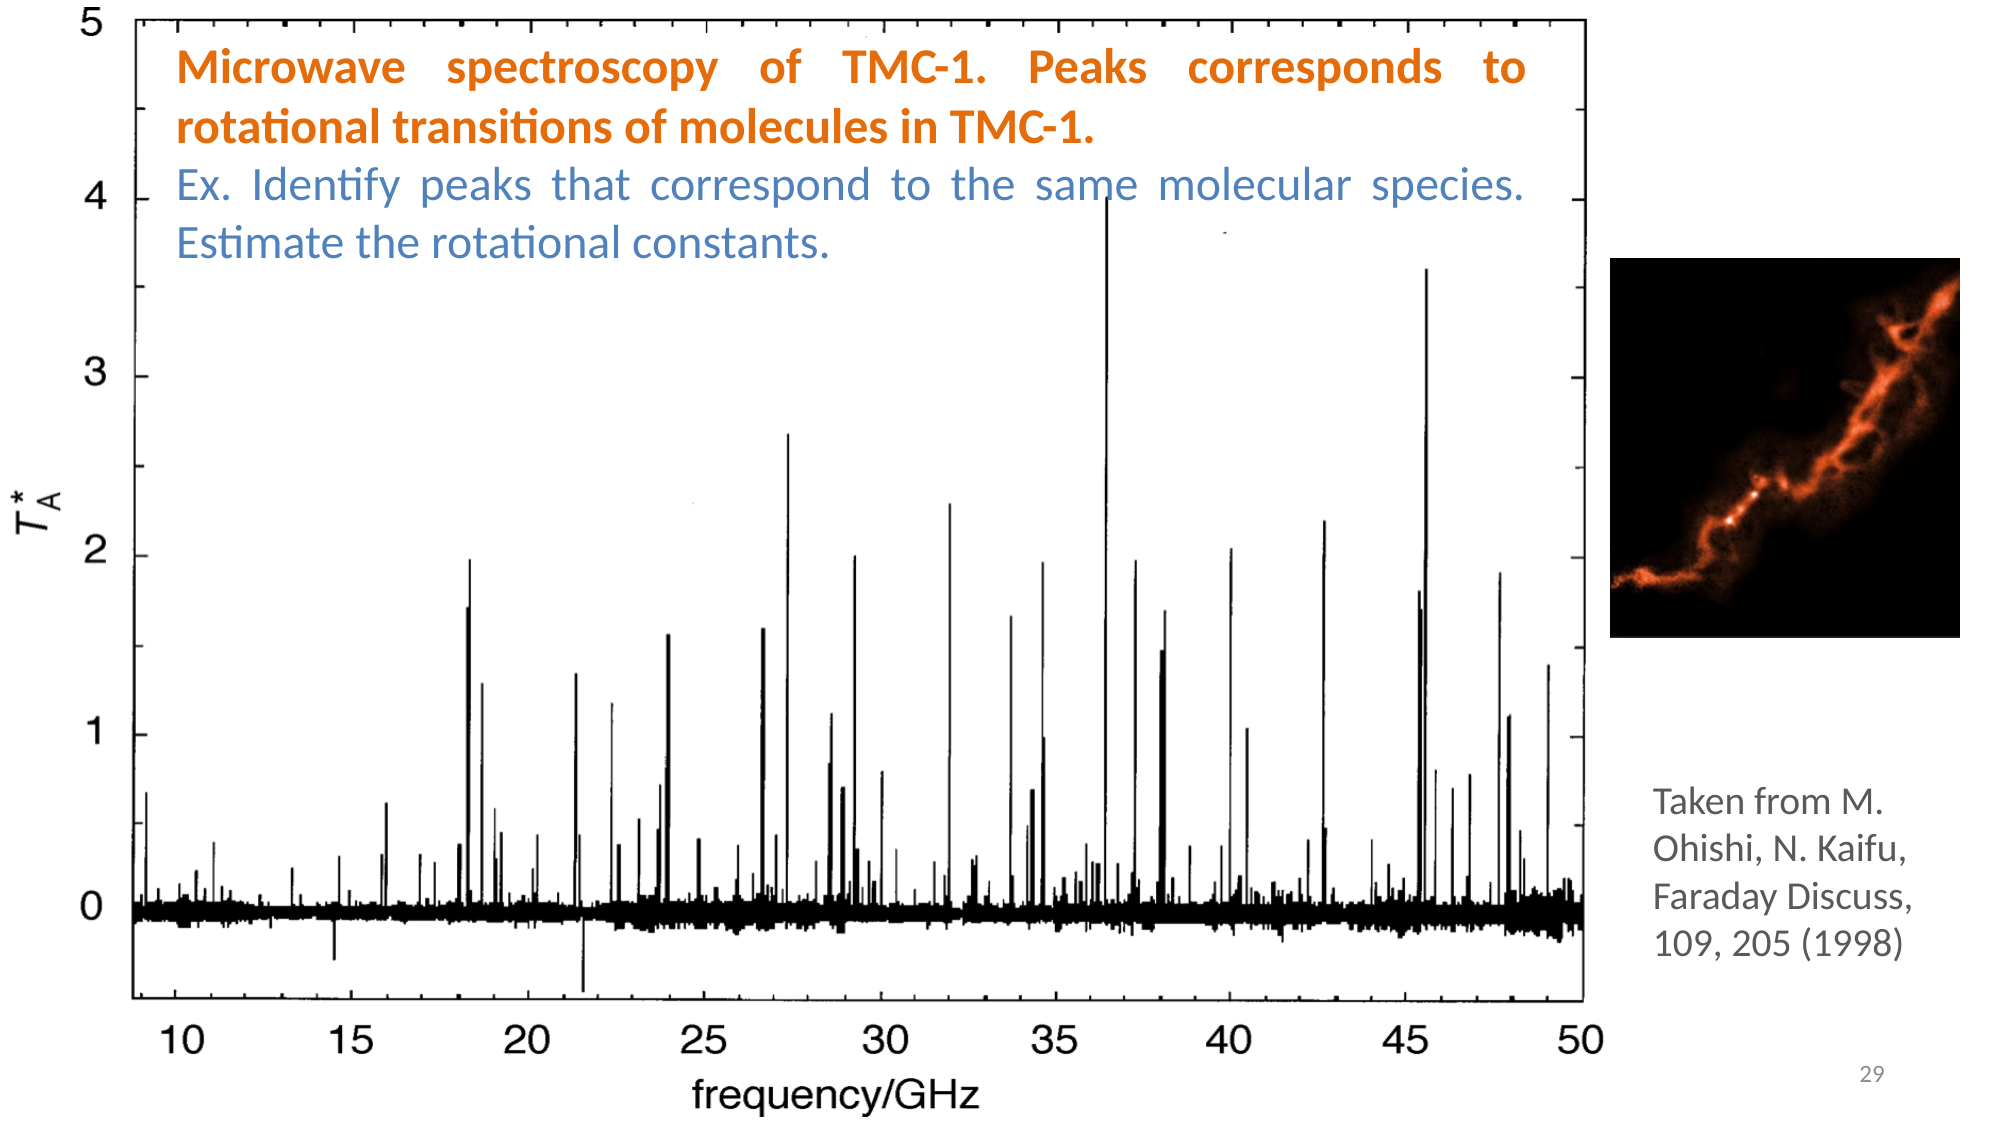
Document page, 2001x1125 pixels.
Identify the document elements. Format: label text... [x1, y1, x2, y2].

picture [1609, 258, 1960, 639]
text_box Taken from M. Ohishi, N. Kaifu, Faraday Discuss, 109, 205 (1998) [1637, 739, 1932, 1000]
slide_number 29 [1606, 1042, 1900, 1103]
picture [7, 7, 1604, 1118]
